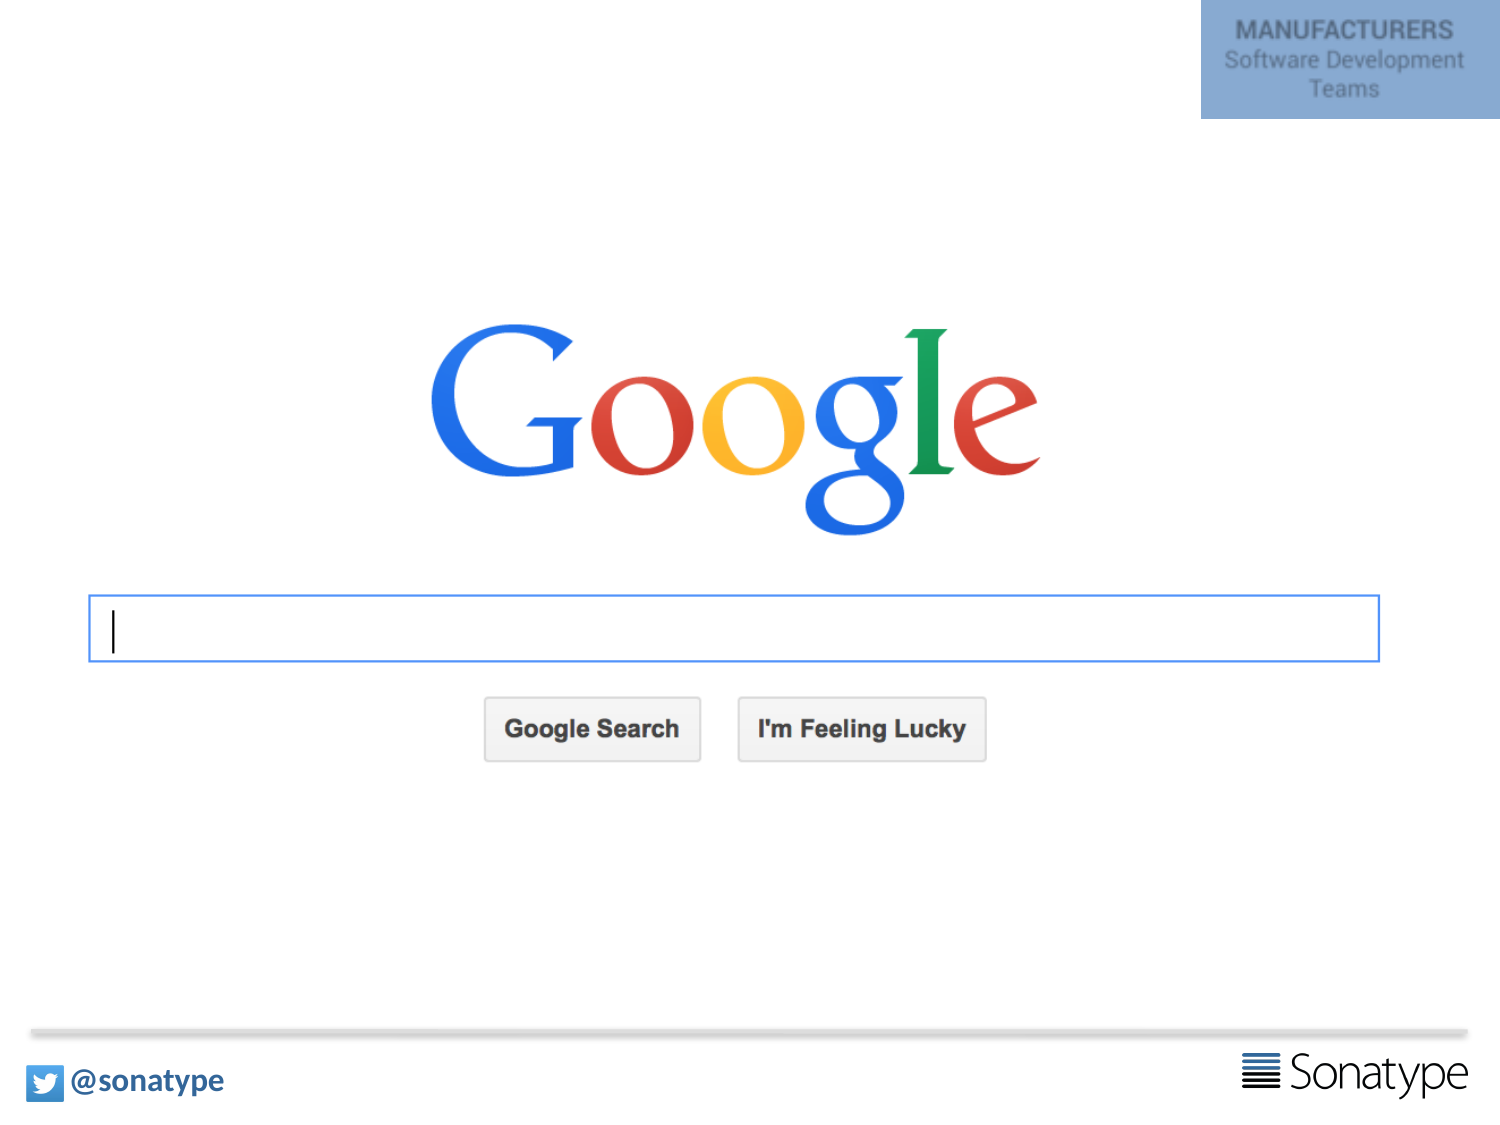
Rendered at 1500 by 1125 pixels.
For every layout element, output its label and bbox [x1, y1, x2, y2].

picture [0, 133, 1500, 810]
picture [1201, 0, 1500, 119]
picture [1242, 1053, 1468, 1100]
text_box [24, 1050, 306, 1104]
